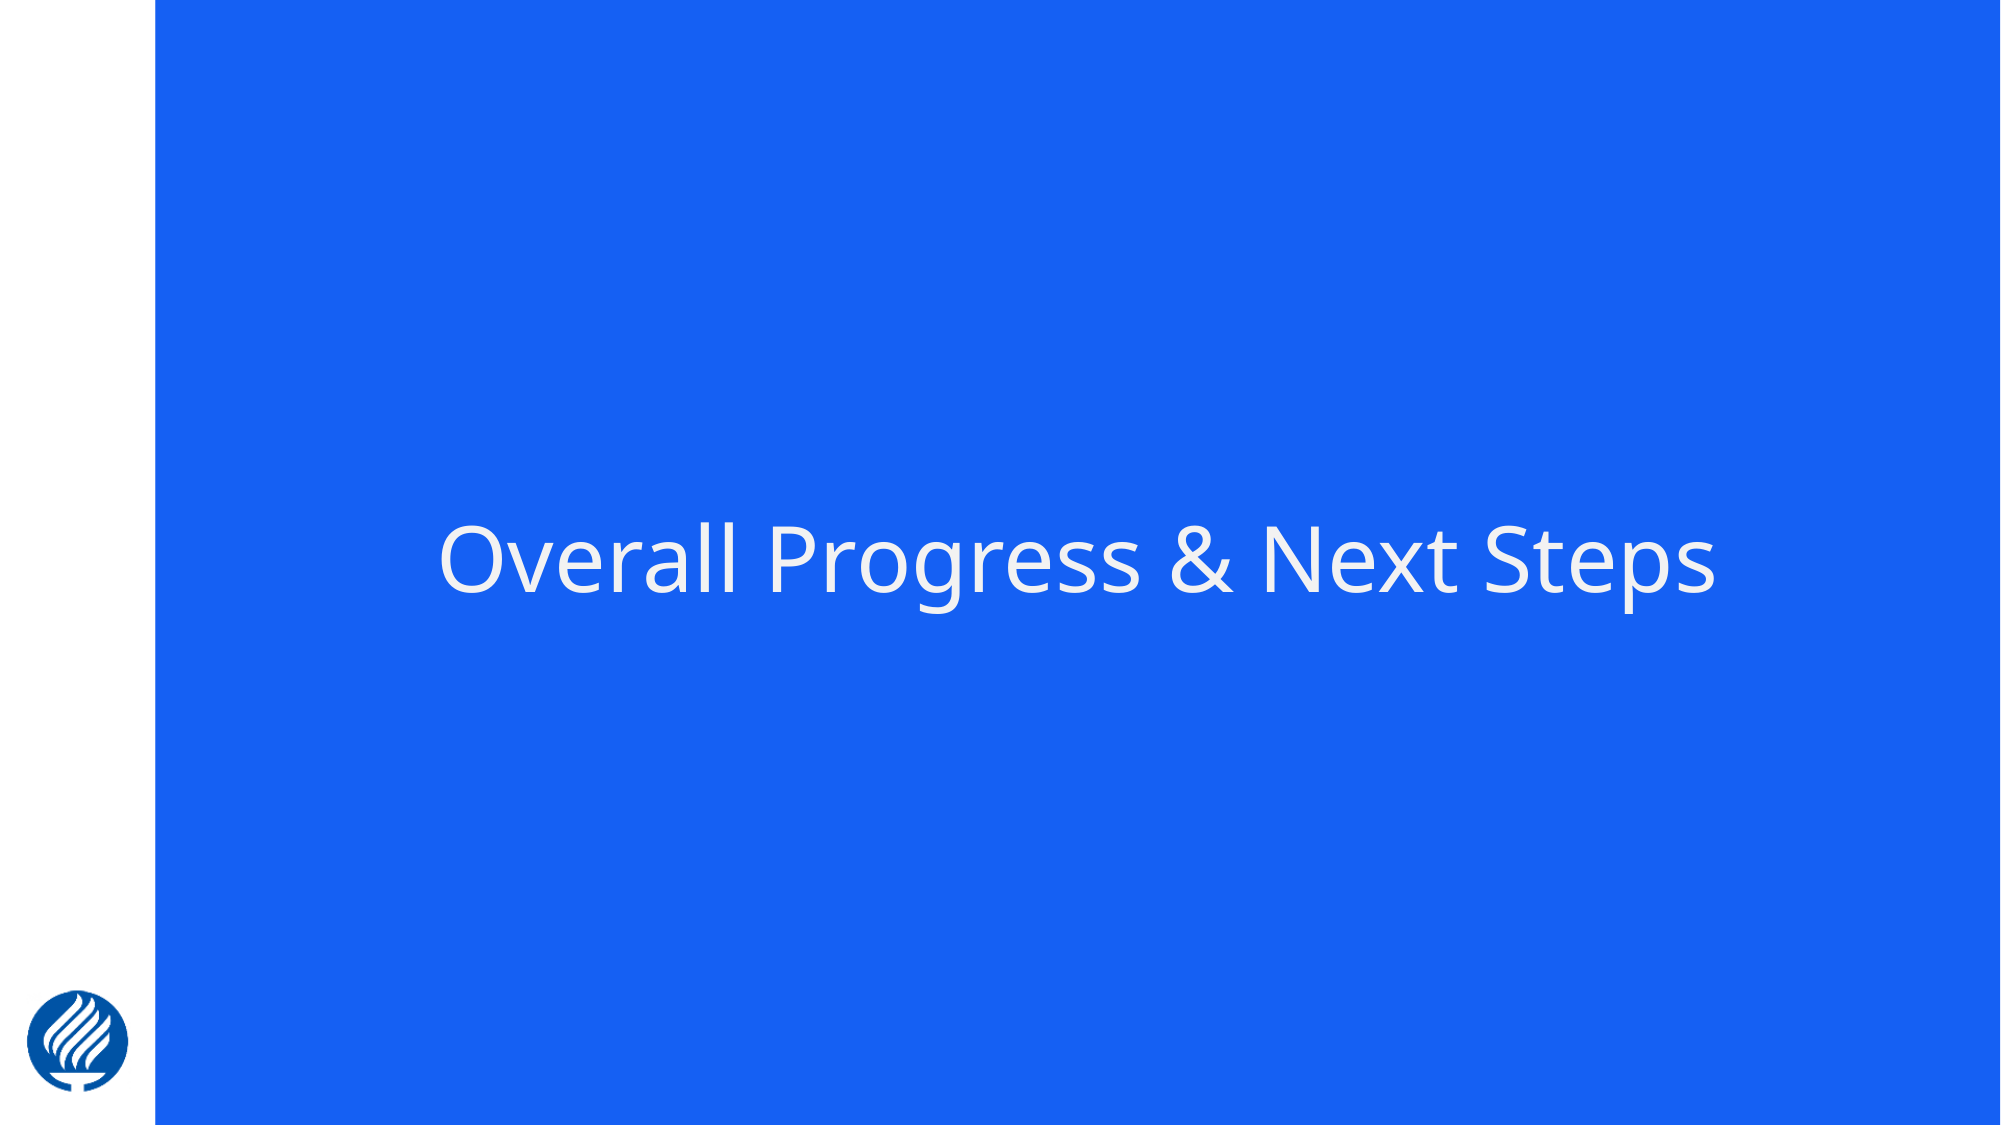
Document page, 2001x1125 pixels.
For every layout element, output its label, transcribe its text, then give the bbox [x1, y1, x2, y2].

title Overall Progress & Next Steps [155, 453, 2000, 672]
picture [0, 0, 2001, 1125]
